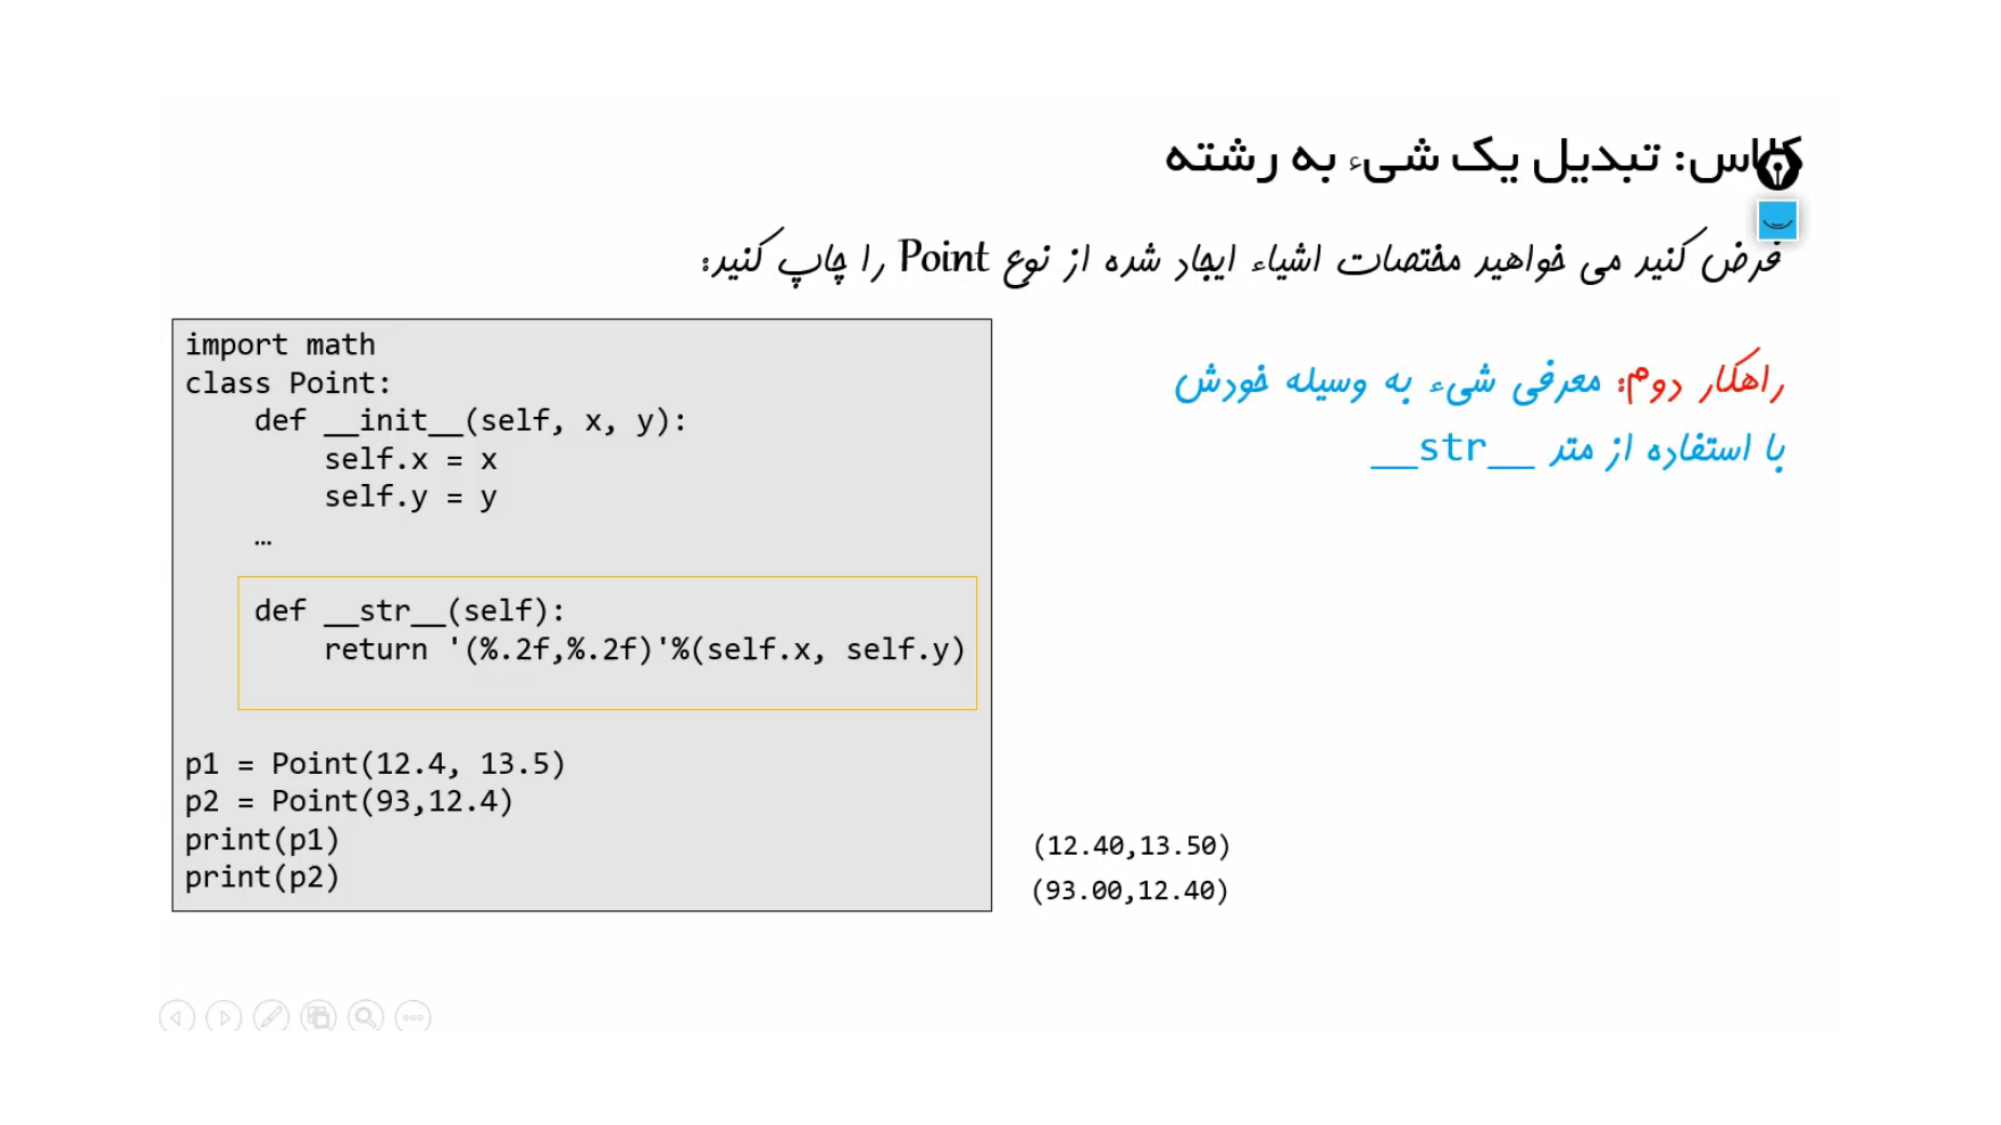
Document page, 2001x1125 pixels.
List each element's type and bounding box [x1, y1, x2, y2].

picture [159, 94, 1841, 1031]
